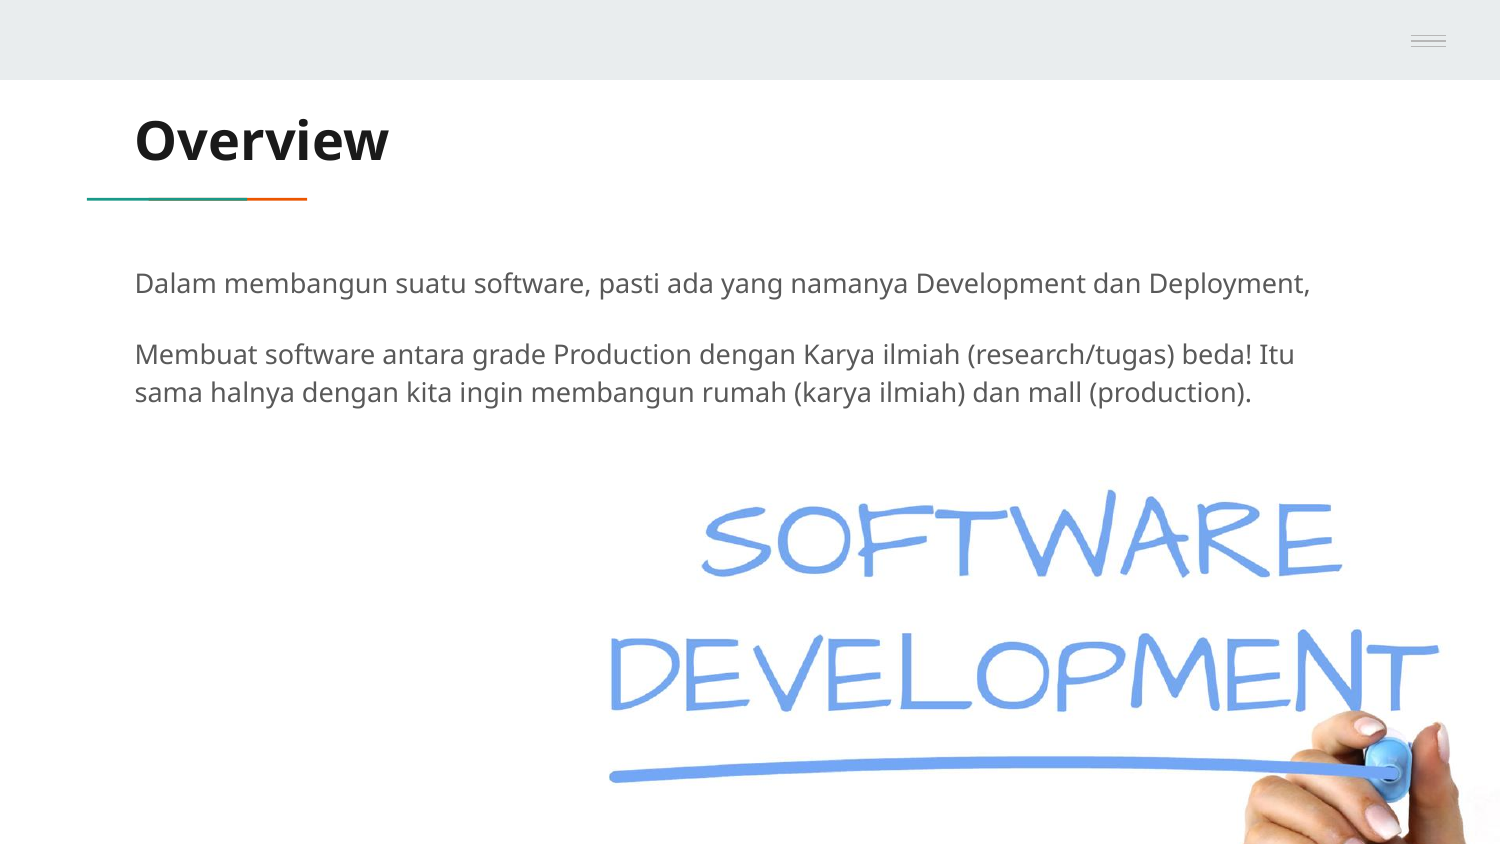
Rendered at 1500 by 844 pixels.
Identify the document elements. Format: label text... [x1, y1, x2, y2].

picture [557, 480, 1500, 844]
title Overview [119, 91, 1381, 180]
list Dalam membangun suatu software, pasti ada yang namanya Development dan Deployment, Membuat software antara grade Production dengan Karya ilmiah (research/tugas) beda! Itu sama halnya dengan kita ingin membangun rumah (karya ilmiah) dan mall (production). [119, 247, 1381, 712]
